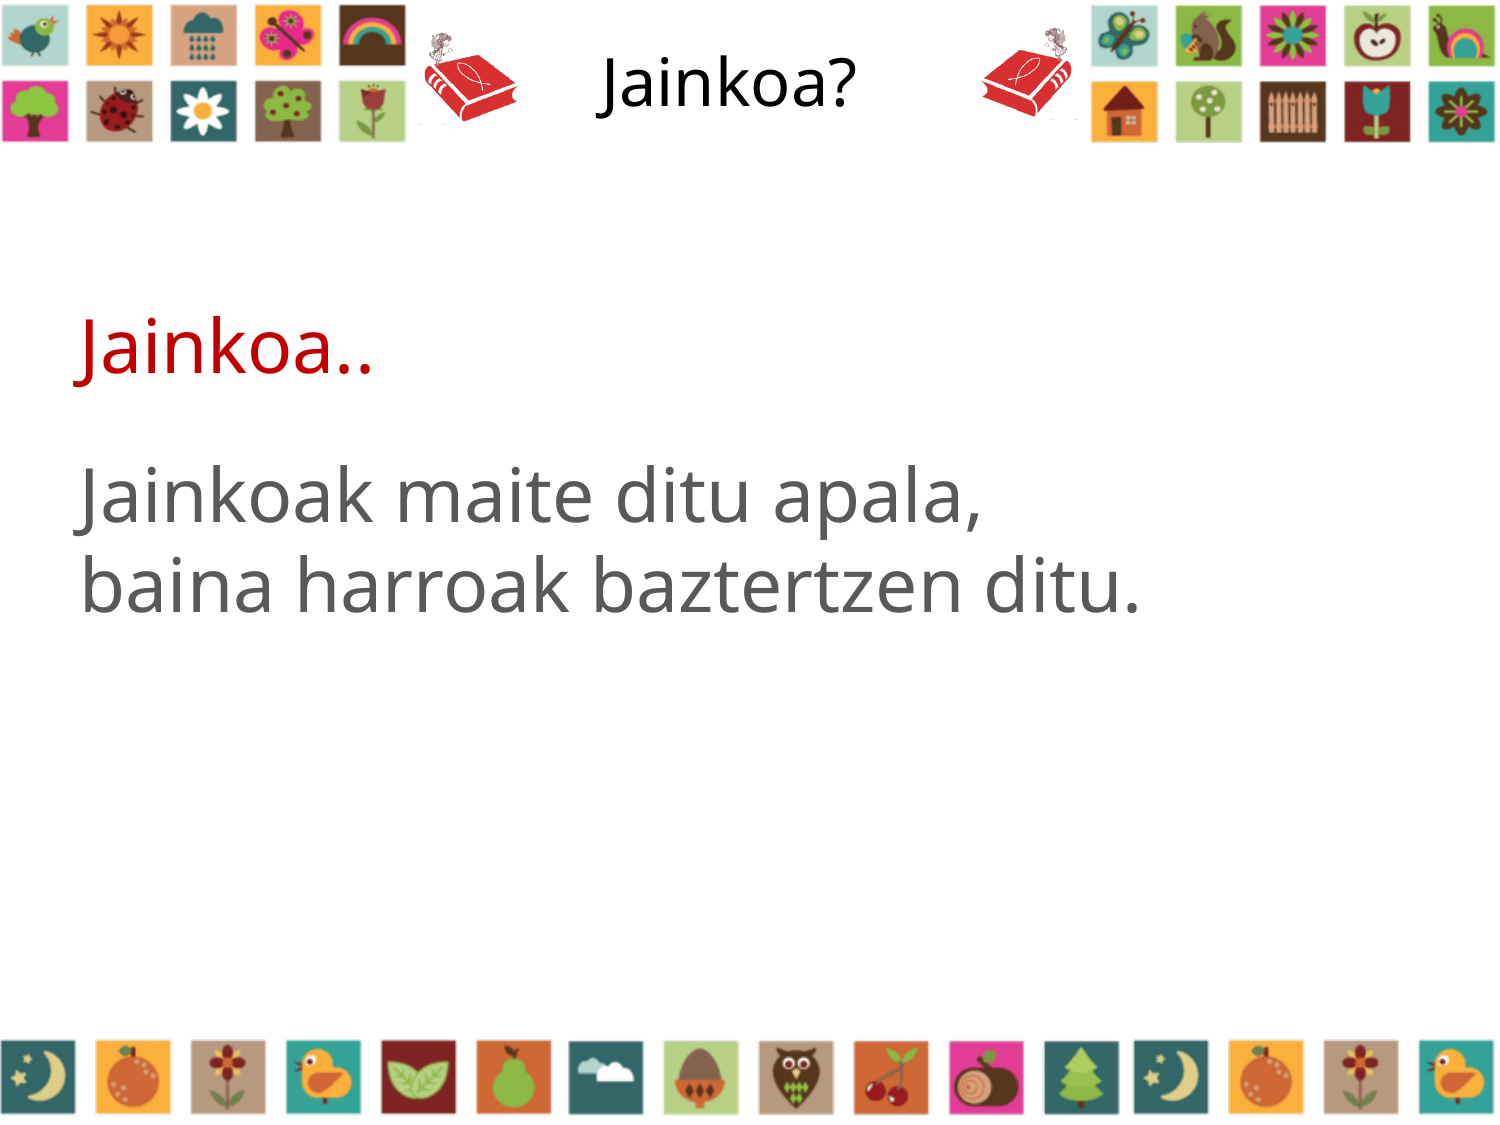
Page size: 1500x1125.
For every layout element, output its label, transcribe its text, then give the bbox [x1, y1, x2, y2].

text_box Jainkoak maite ditu apala, baina harroak baztertzen ditu. [64, 440, 1412, 635]
text_box Jainkoa? [553, 32, 1071, 128]
picture [950, 3, 1500, 150]
text_box Jainkoa.. [64, 290, 1412, 396]
picture [0, 3, 550, 150]
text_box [0, 1028, 1500, 1118]
